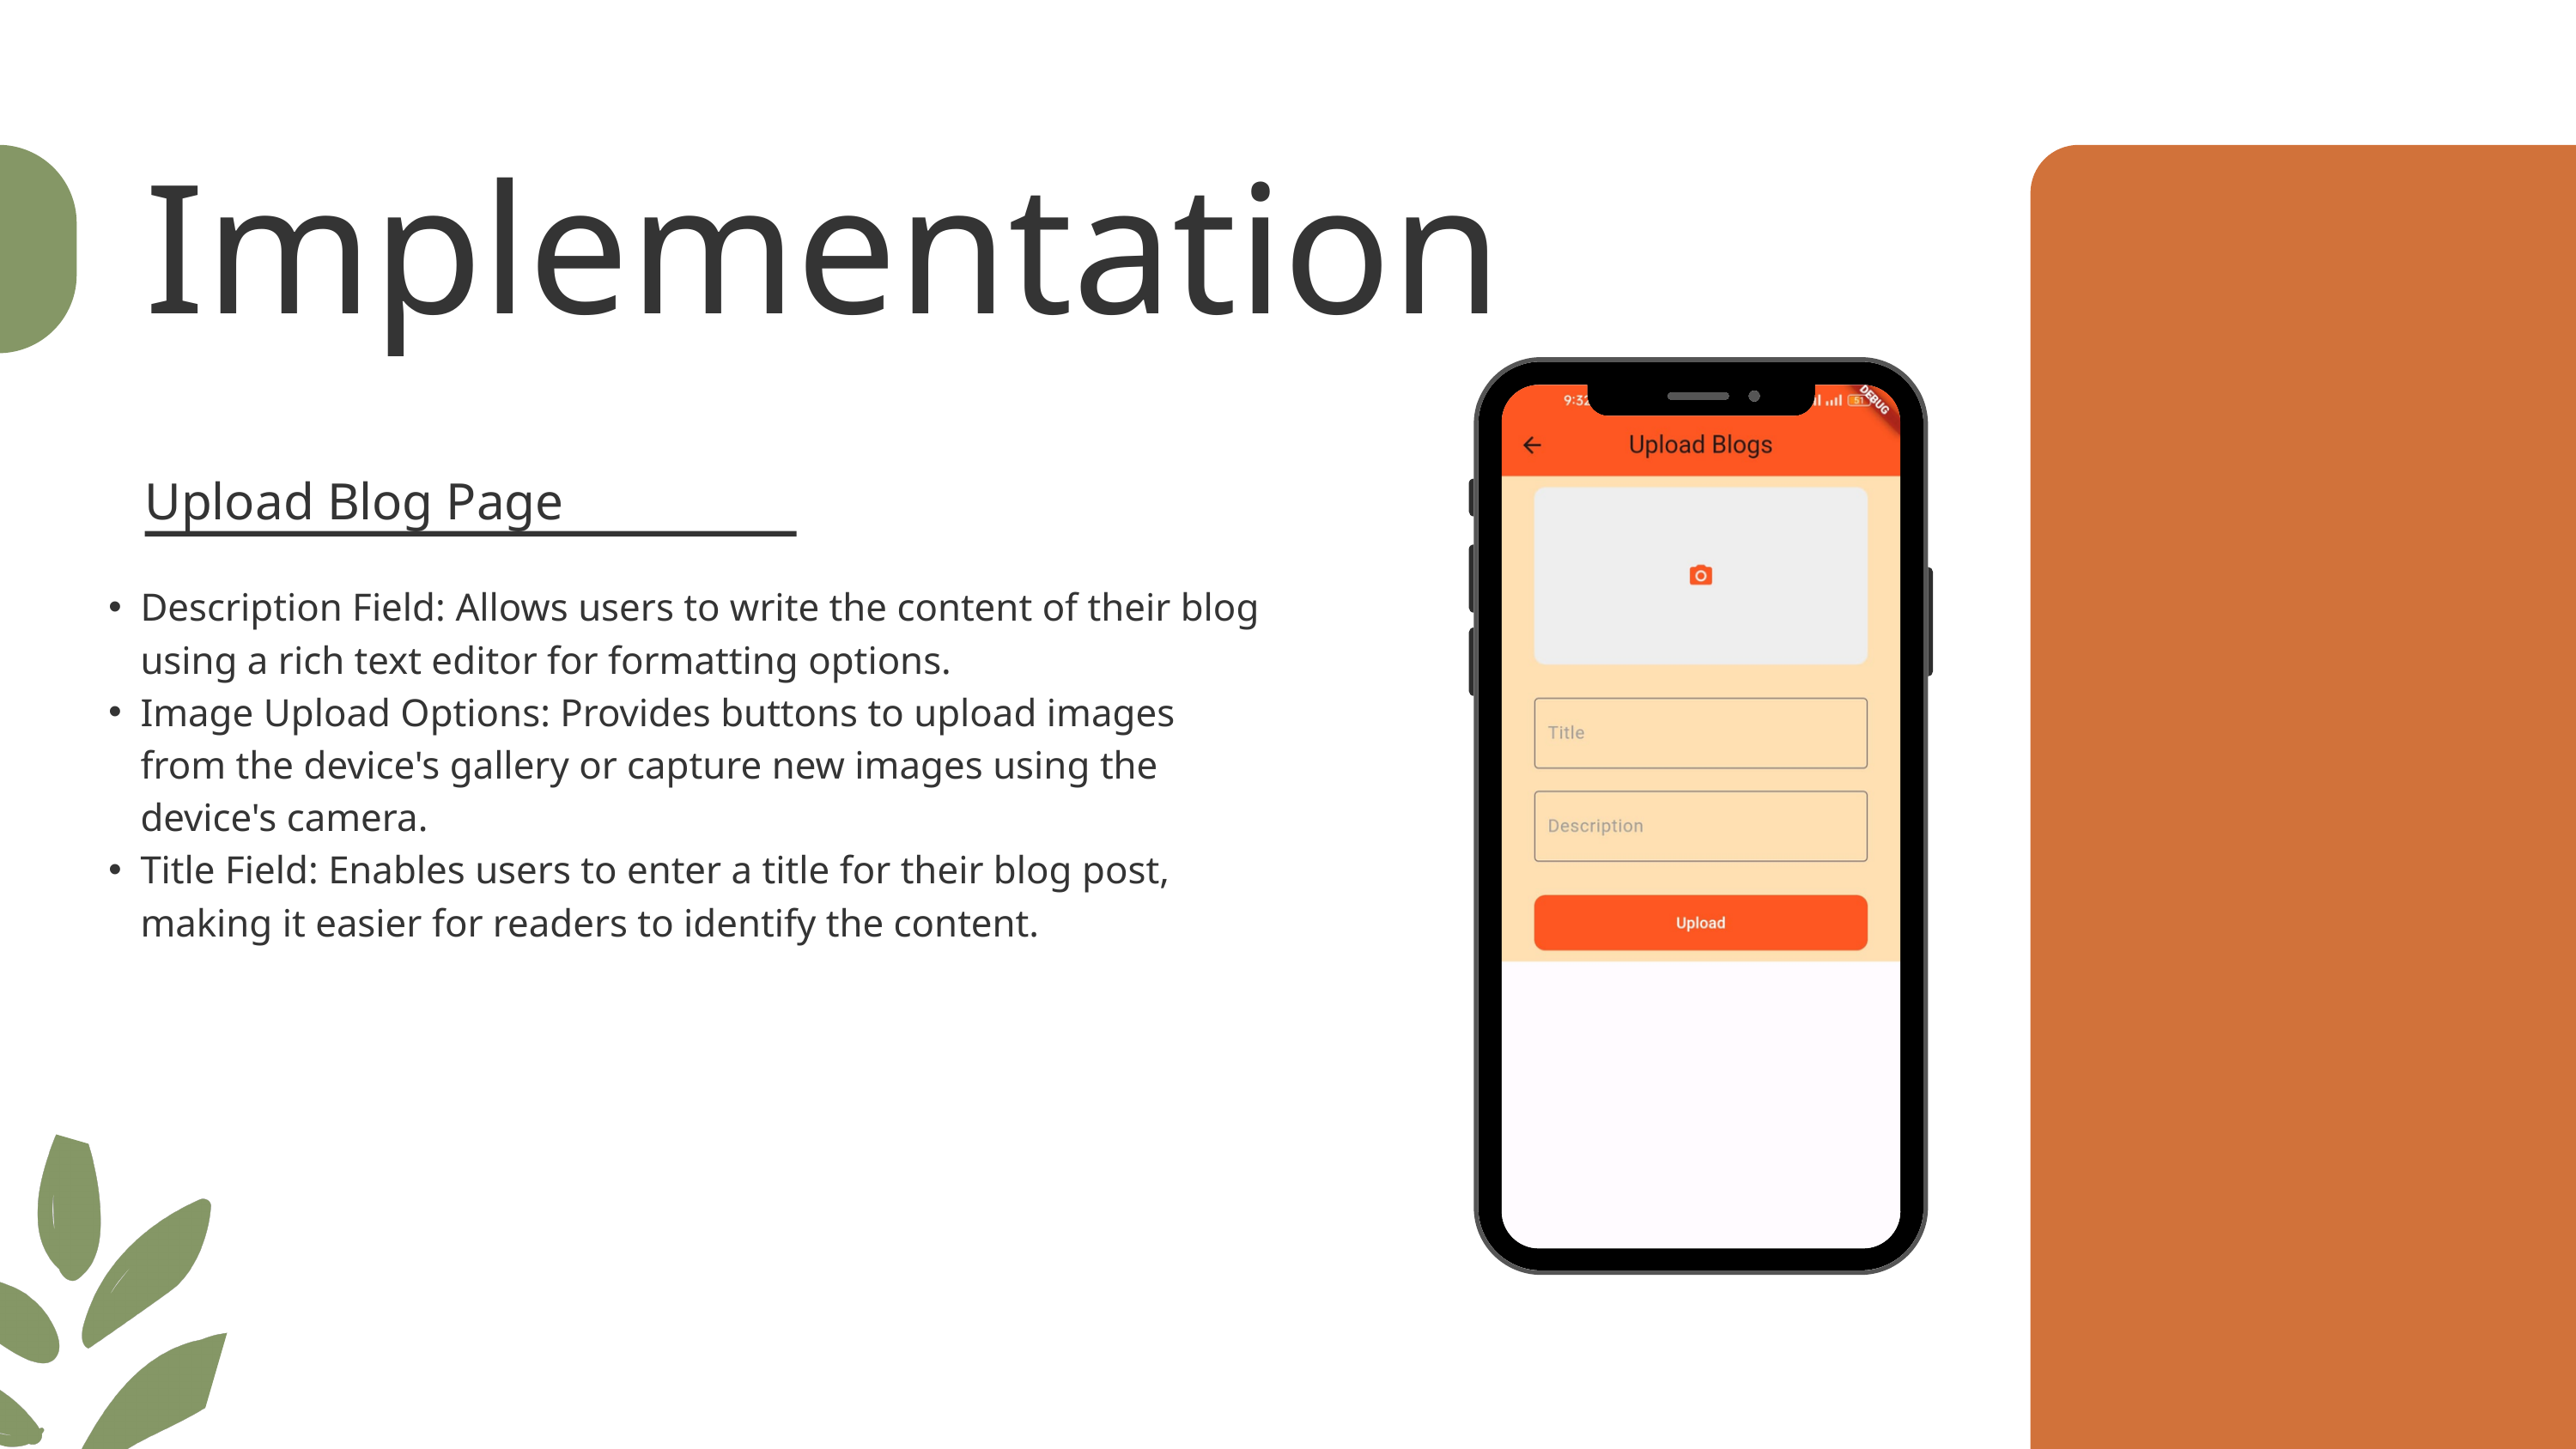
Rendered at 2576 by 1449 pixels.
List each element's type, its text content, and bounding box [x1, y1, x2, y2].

text_box [0, 1118, 267, 1449]
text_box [2030, 144, 2576, 1449]
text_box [0, 144, 77, 354]
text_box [1468, 356, 1934, 1276]
text_box Description Field: Allows users to write the content of their blog using a rich text editor for formatting options. Image Upload Options: Provides buttons to upload images from the device's gallery or capture new images using the device's camera. Title Field: Enables users to enter a title for their blog post, making it easier for readers to identify the content. [76, 576, 1269, 997]
text_box Upload Blog Page [144, 459, 910, 530]
text_box Implementation [144, 170, 1880, 349]
